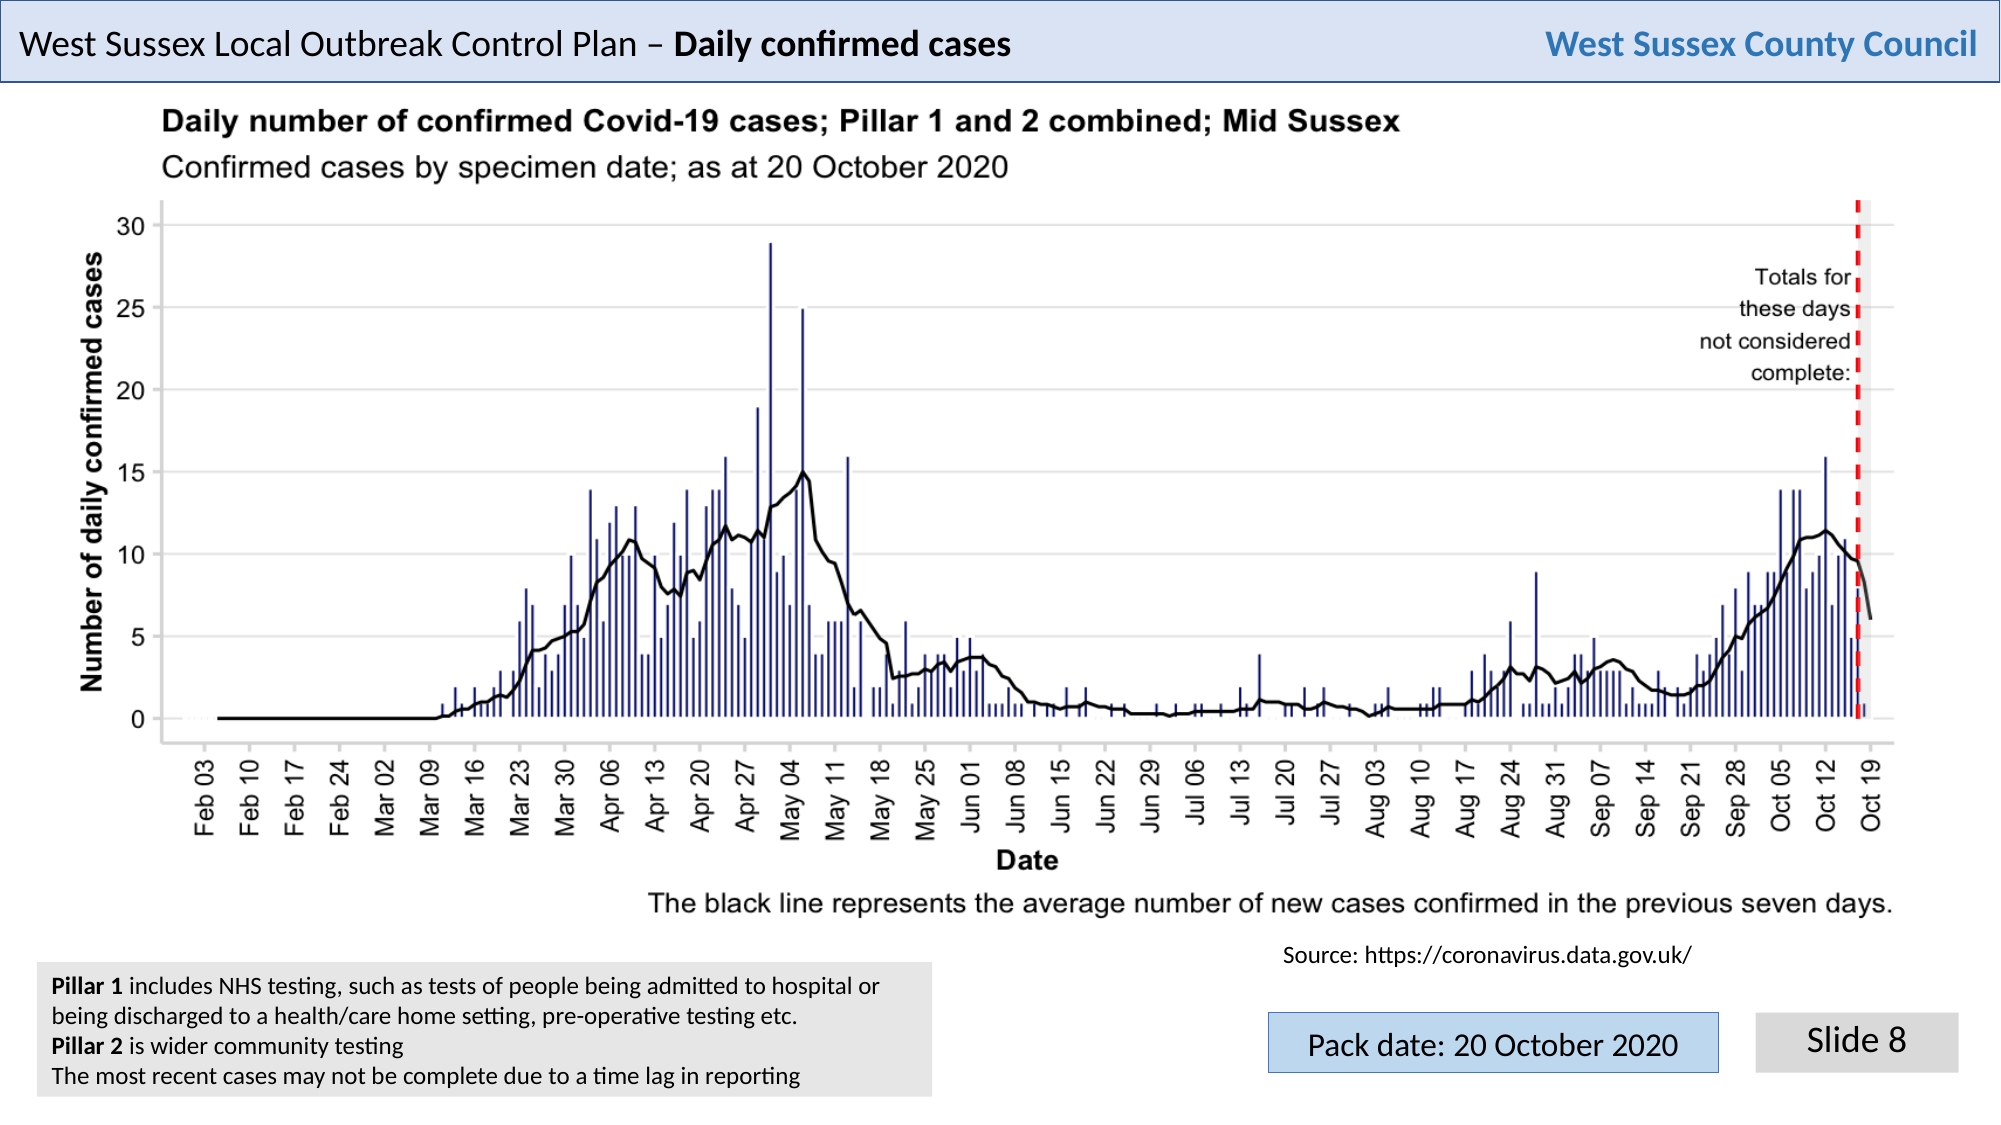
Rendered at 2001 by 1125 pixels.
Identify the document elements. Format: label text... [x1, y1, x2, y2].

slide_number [1268, 1012, 1719, 1073]
list Source: https://coronavirus.data.gov.uk/ [1268, 935, 1912, 995]
picture [63, 91, 1912, 935]
list Slide 8 [1755, 1012, 1959, 1073]
